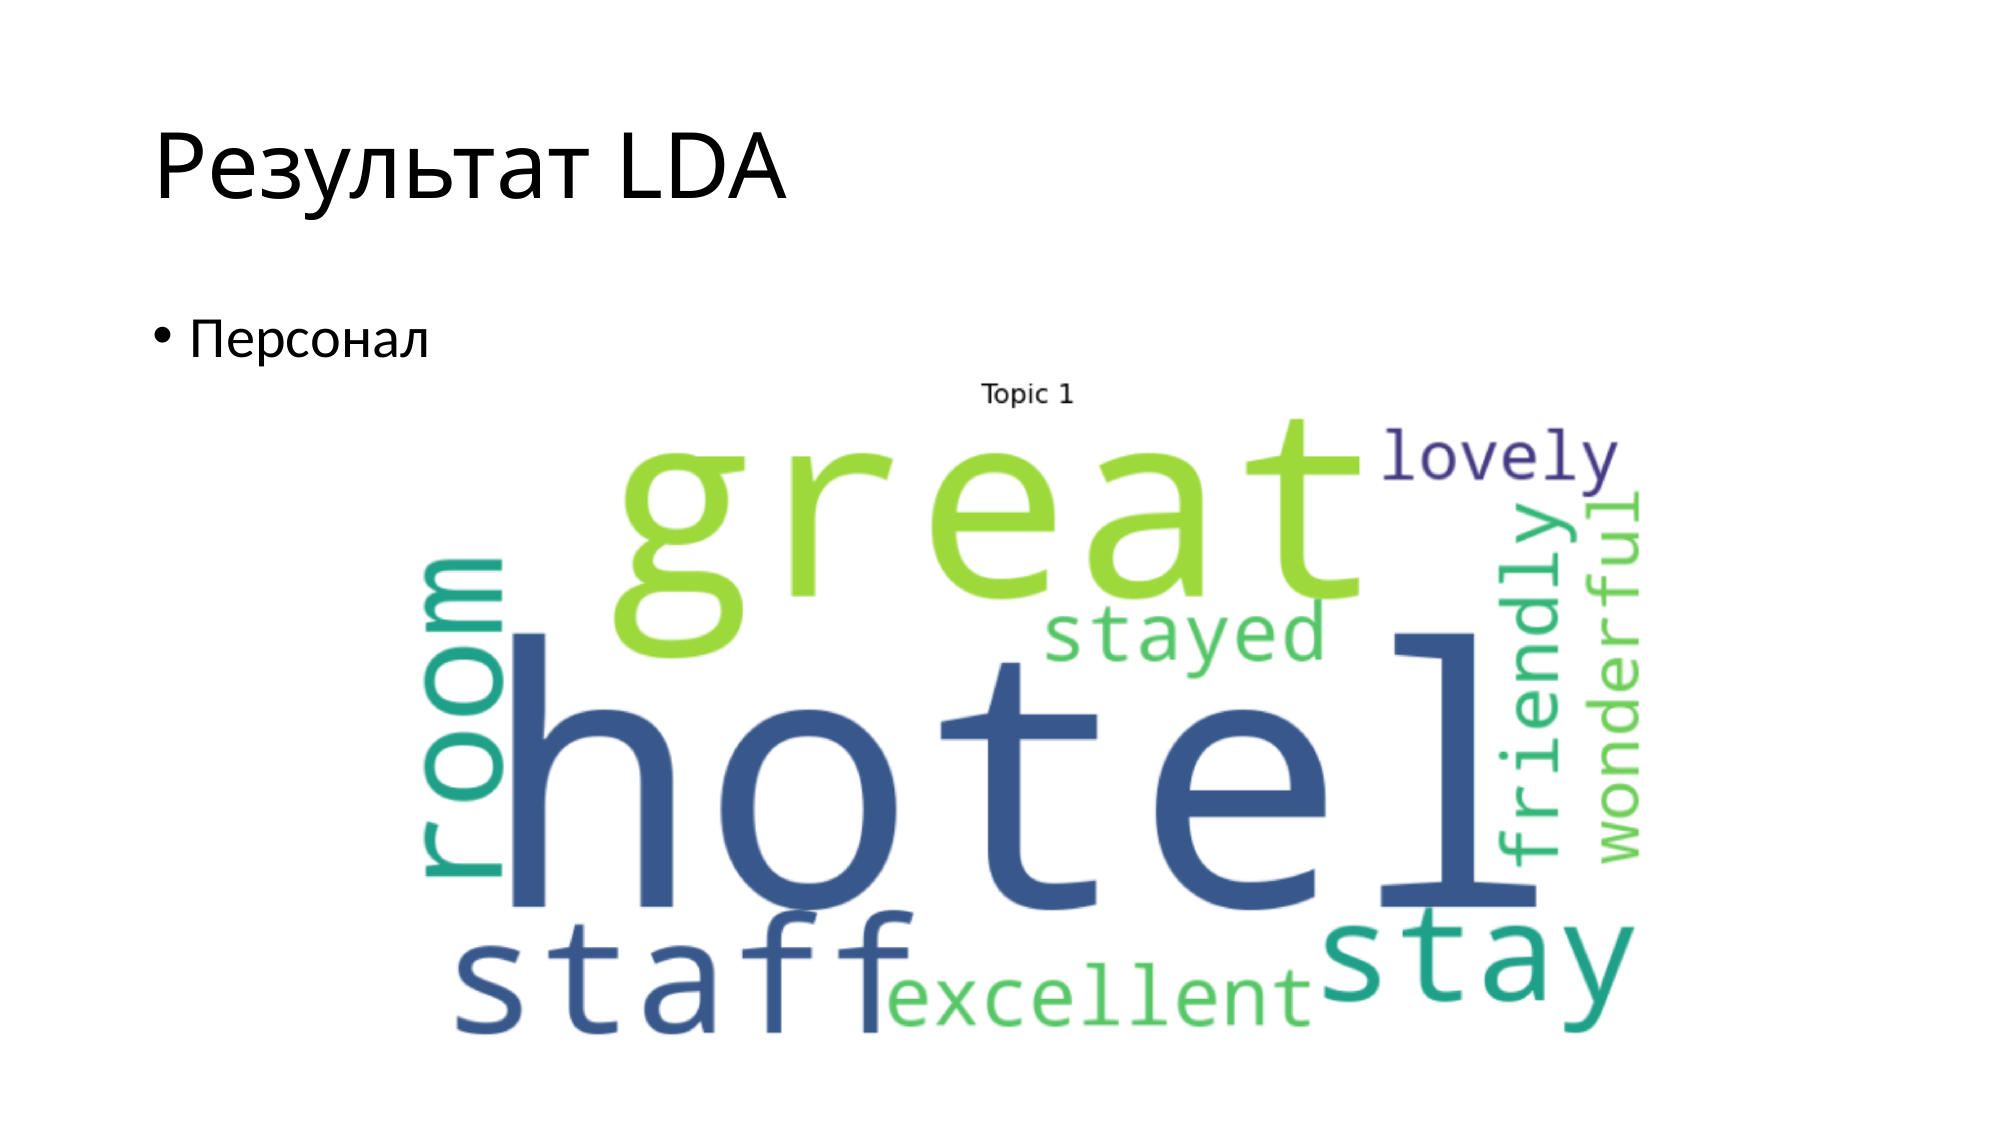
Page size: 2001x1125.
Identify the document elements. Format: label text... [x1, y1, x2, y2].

picture [377, 365, 1689, 1049]
title Результат LDA [137, 59, 1863, 278]
list Персонал [137, 299, 1863, 1014]
